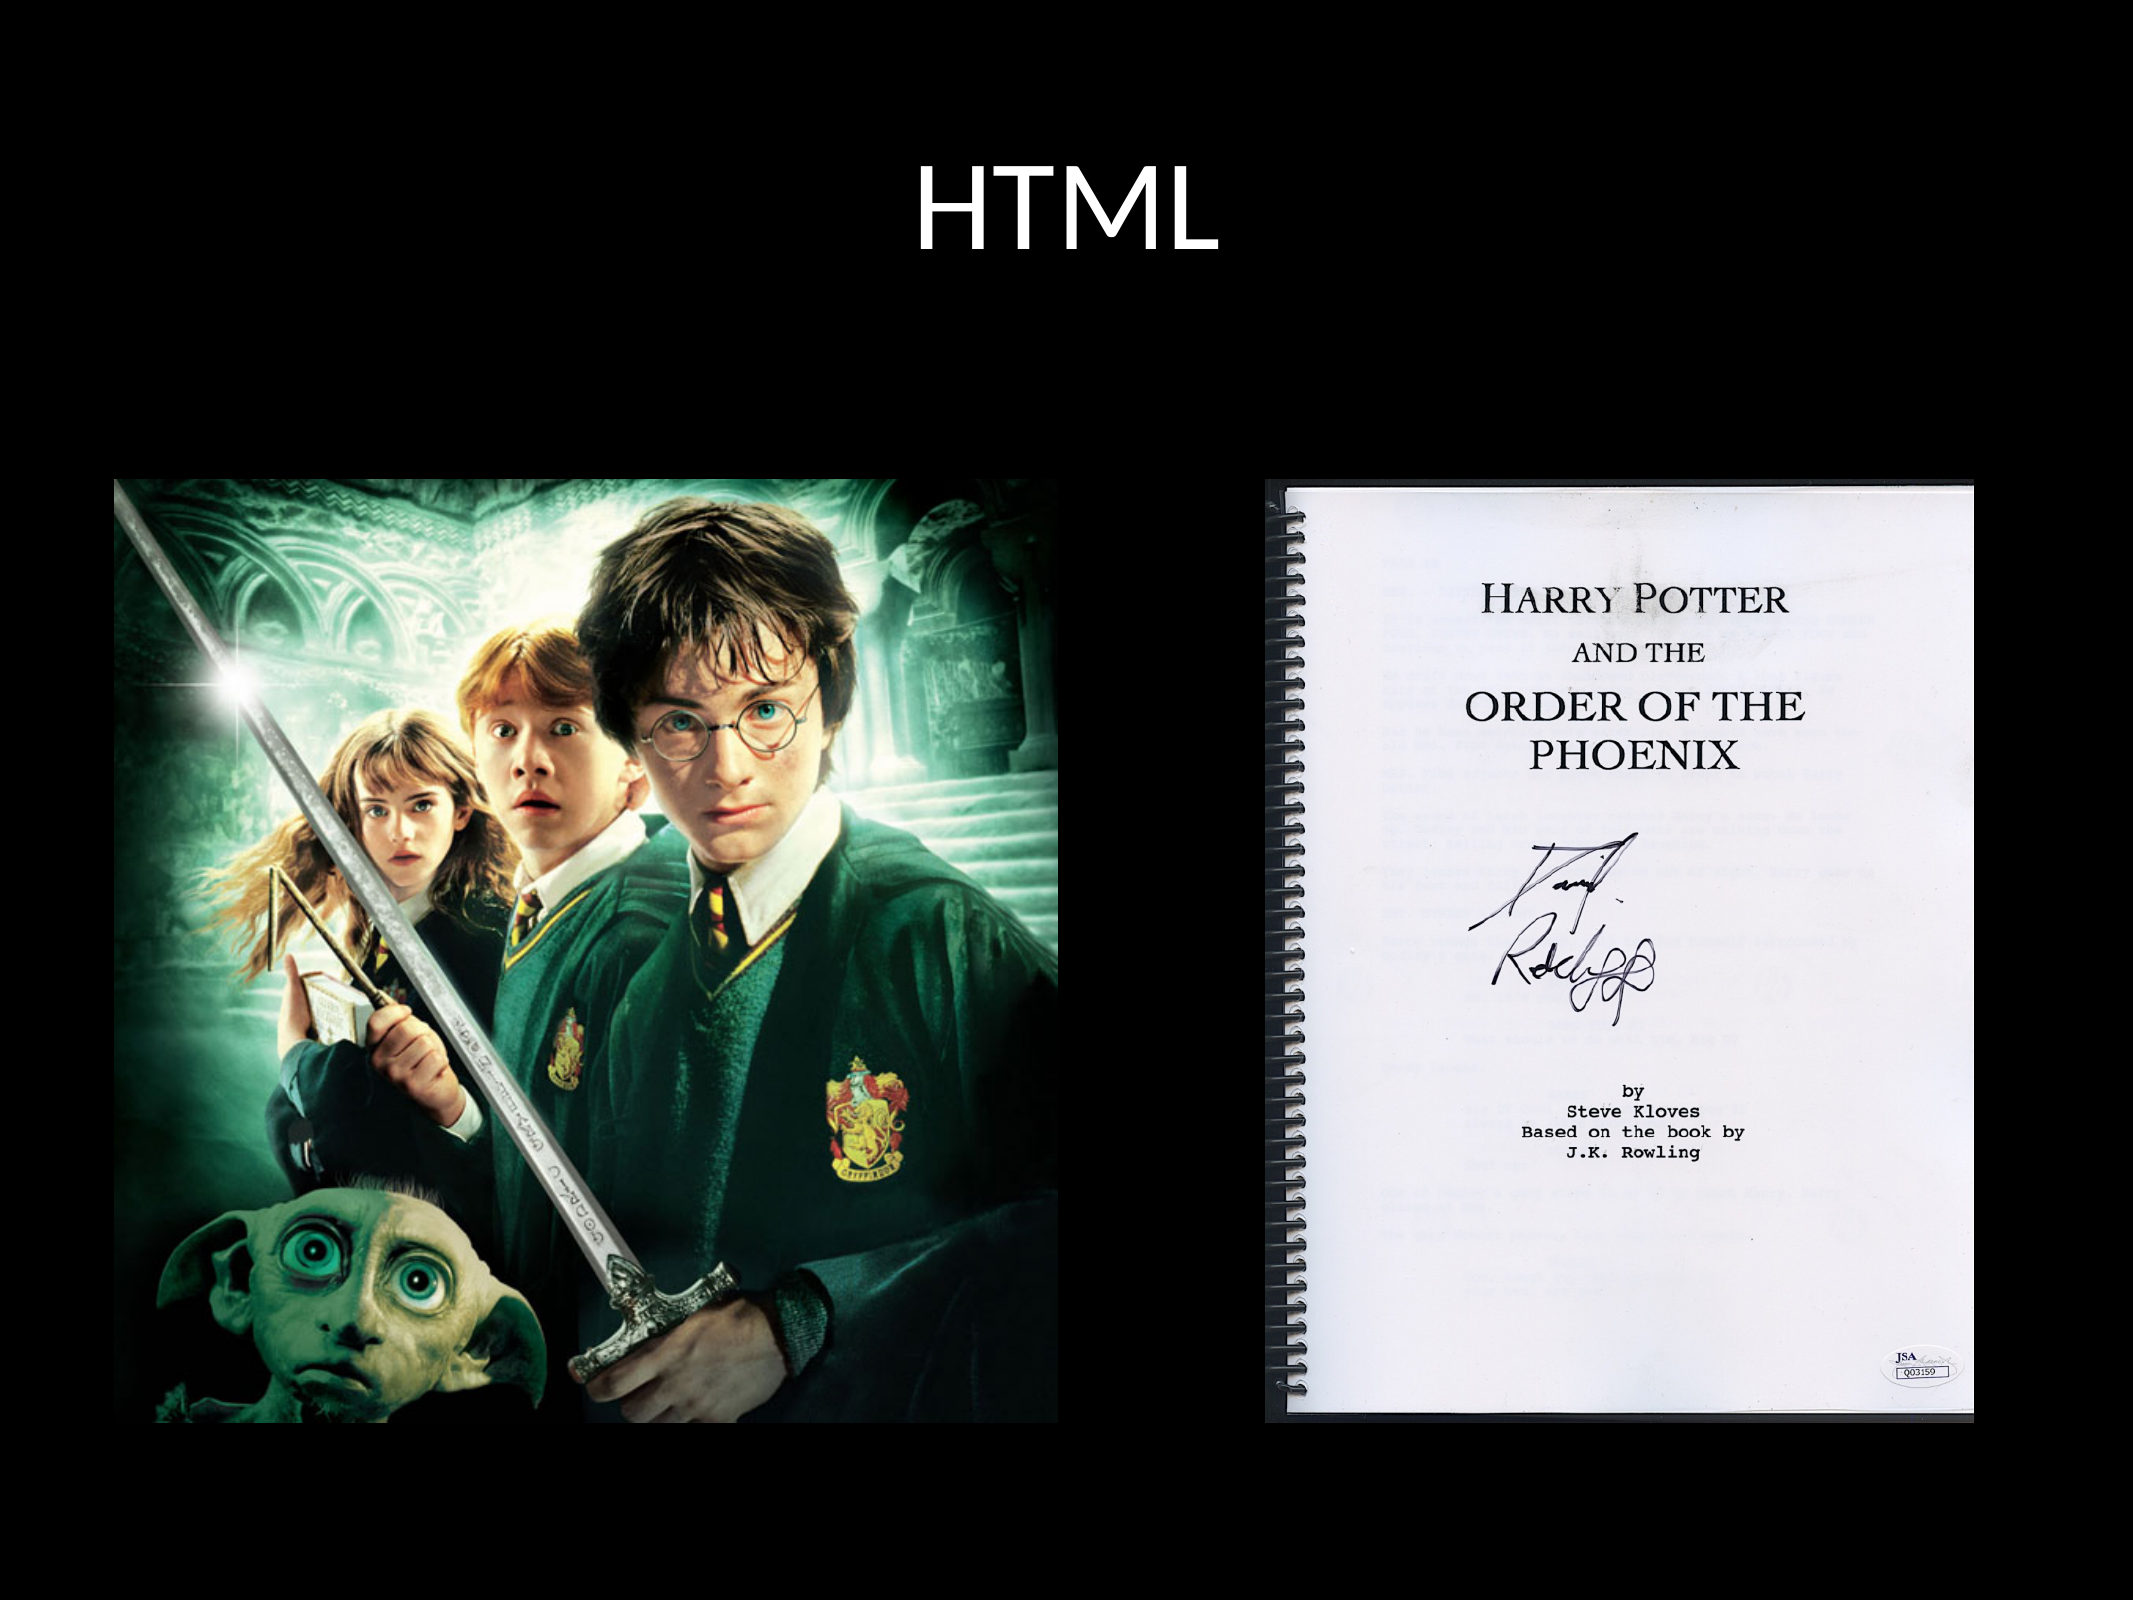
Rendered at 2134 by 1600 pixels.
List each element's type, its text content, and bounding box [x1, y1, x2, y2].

picture [114, 479, 1058, 1423]
title HTML [106, 63, 2028, 332]
picture [1265, 479, 1974, 1423]
